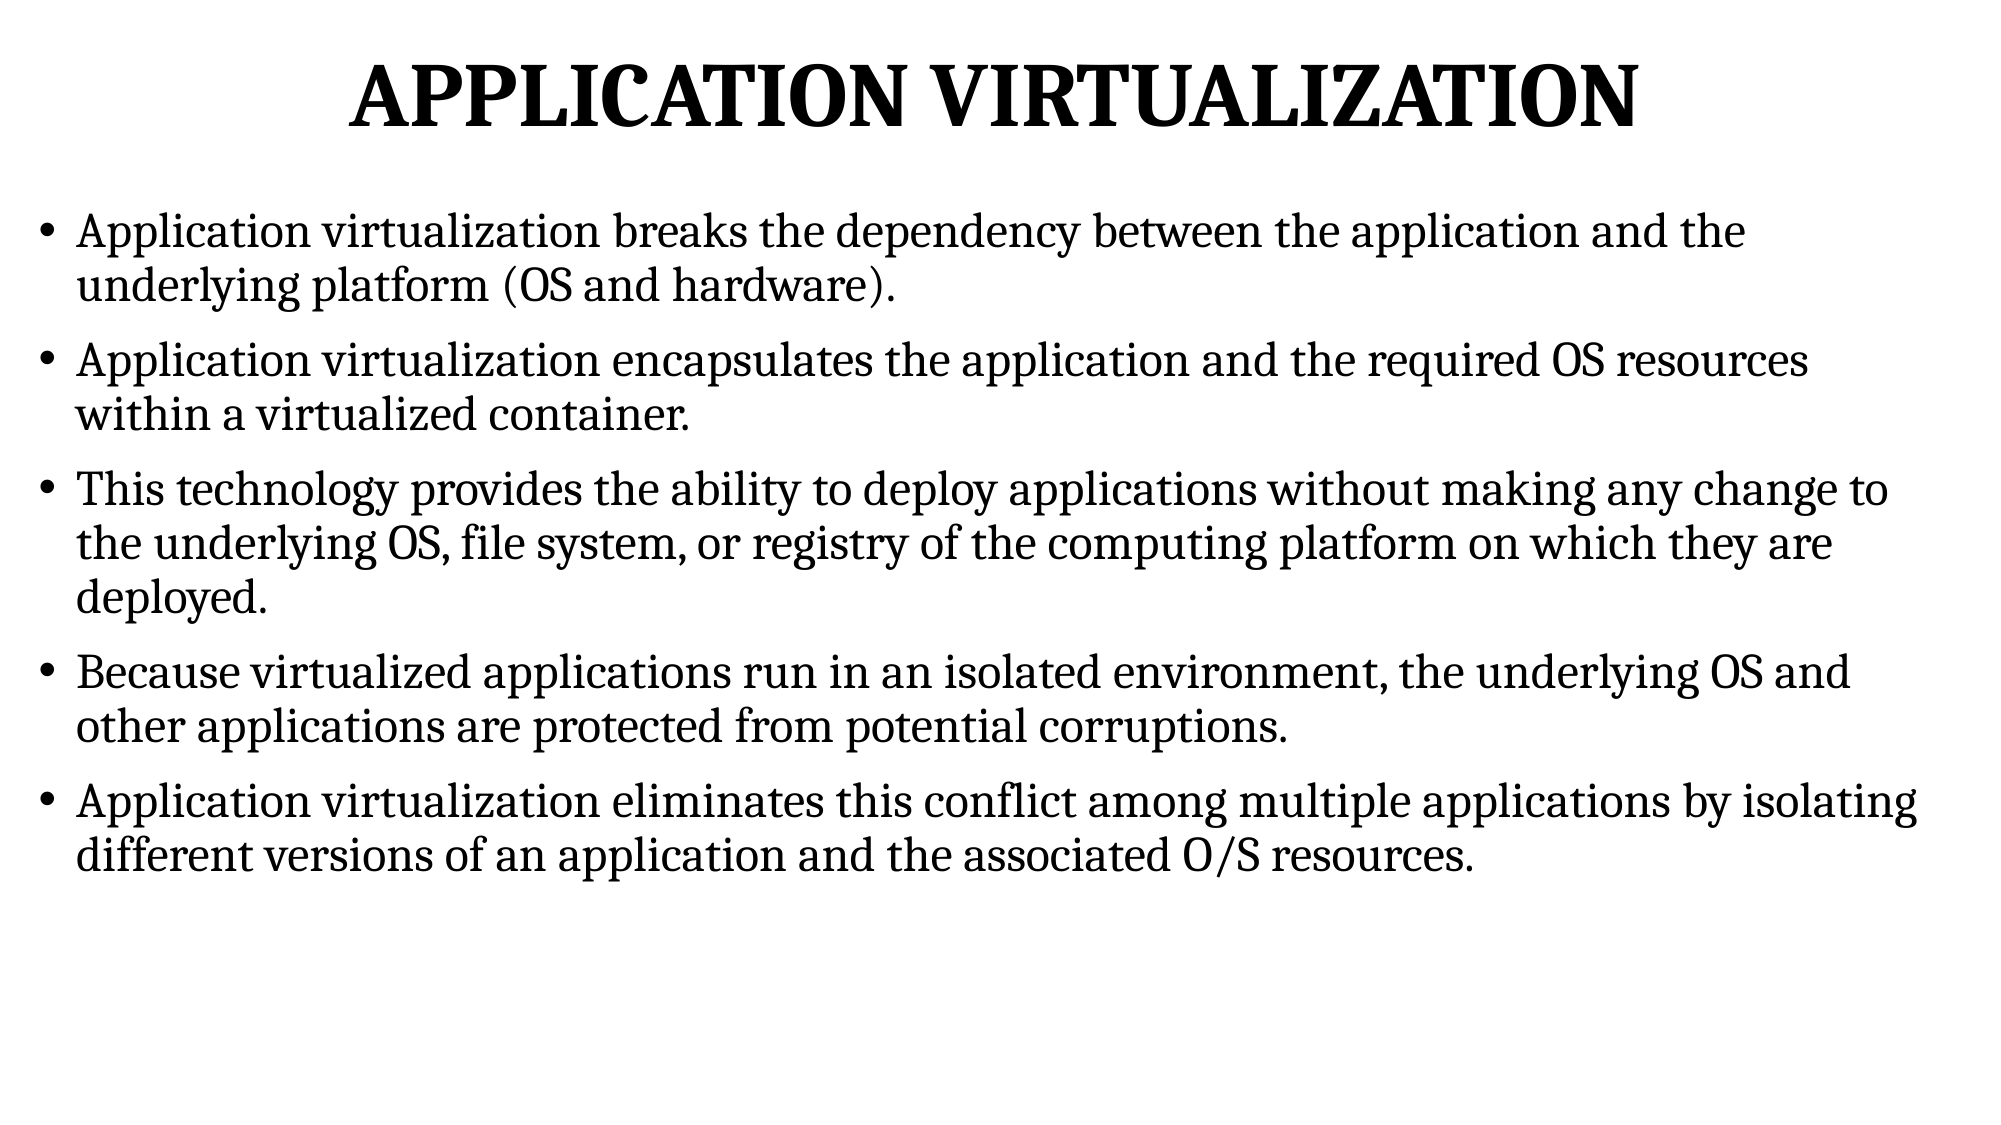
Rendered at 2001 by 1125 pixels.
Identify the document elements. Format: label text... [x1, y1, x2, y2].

title APPLICATION VIRTUALIZATION [23, 31, 1969, 162]
list Application virtualization breaks the dependency between the application and the underlying platform (OS and hardware). Application virtualization encapsulates the application and the required OS resources within a virtualized container. This technology provides the ability to deploy applications without making any change to the underlying OS, file system, or registry of the computing platform on which they are deployed. Because virtualized applications run in an isolated environment, the underlying OS and other applications are protected from potential corruptions. Application virtualization eliminates this conflict among multiple applications by isolating different versions of an application and the associated O/S resources. [23, 197, 1969, 1094]
